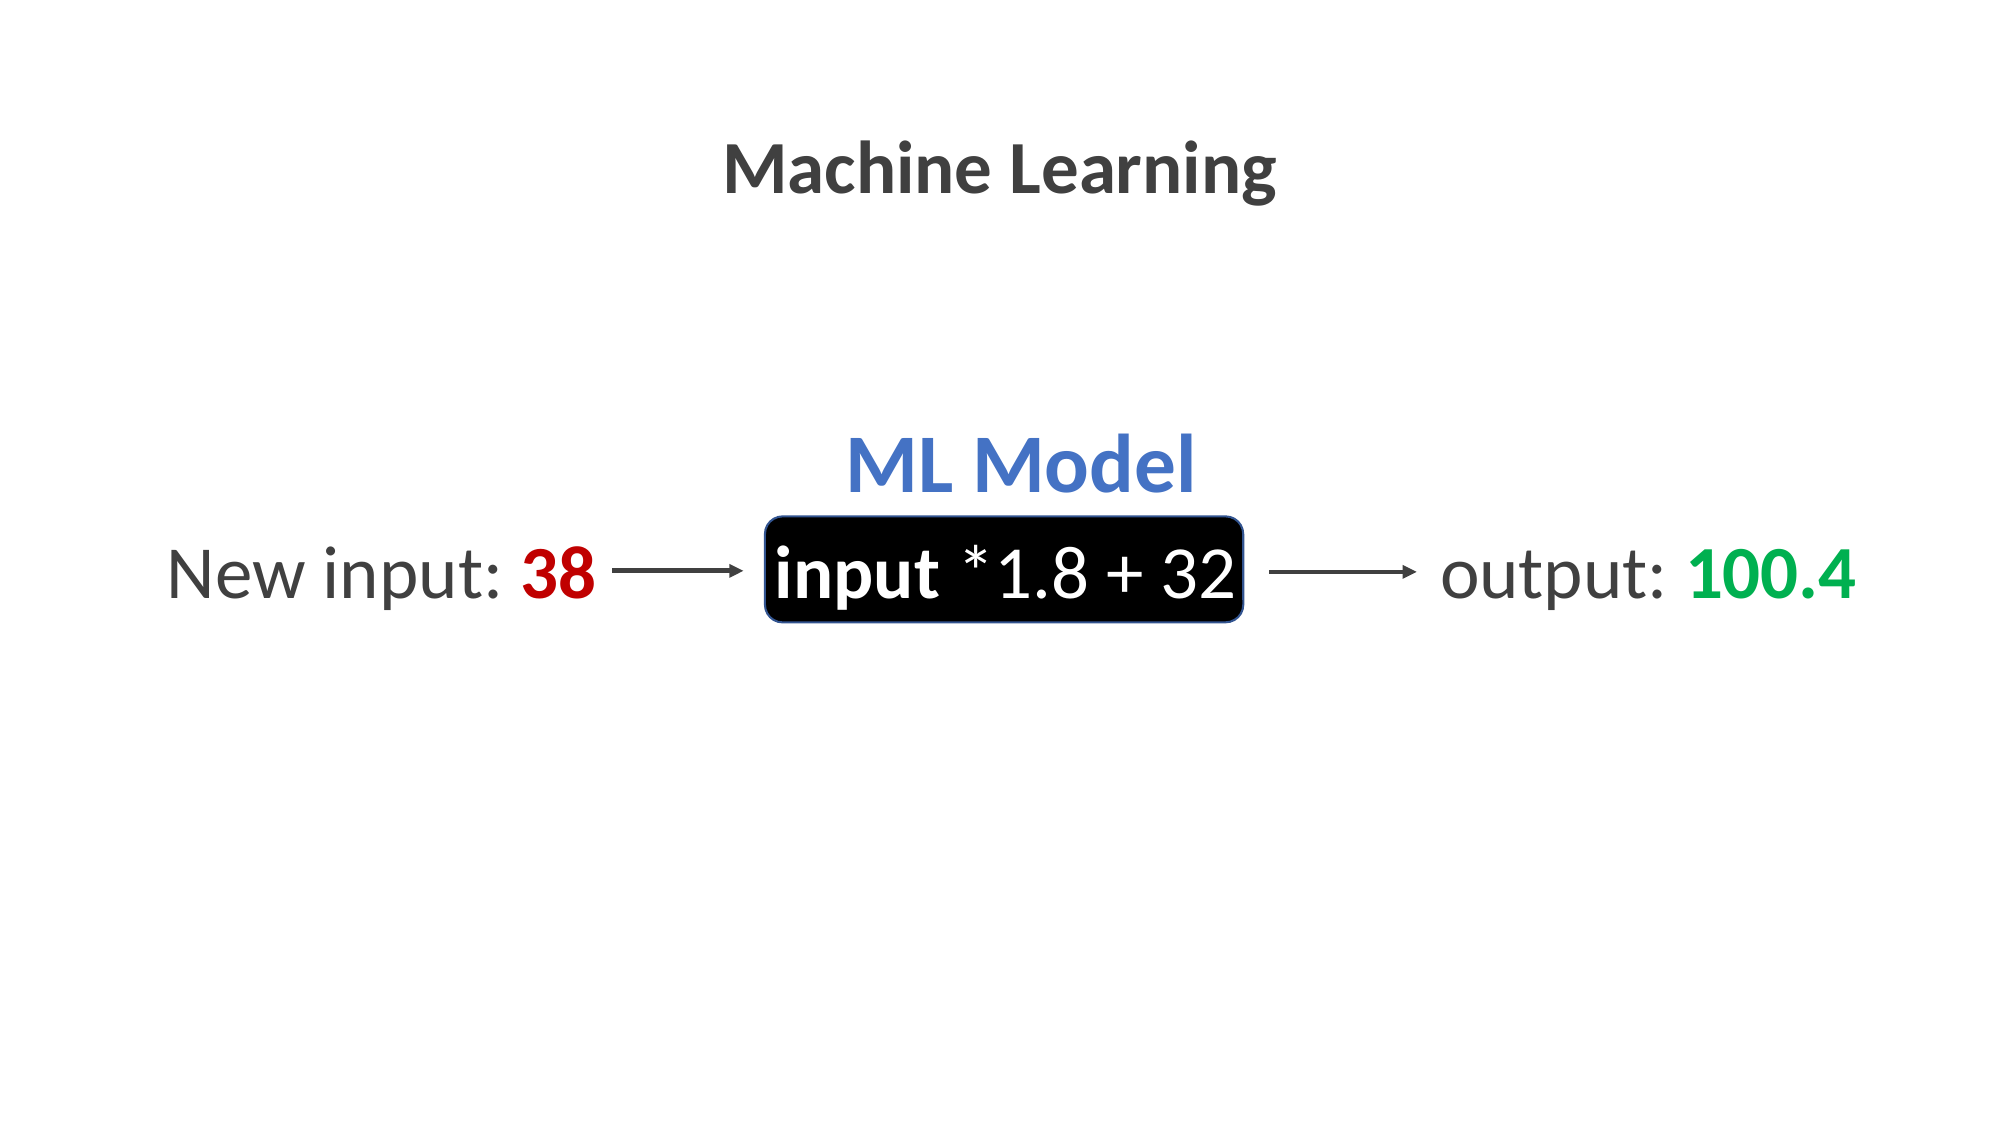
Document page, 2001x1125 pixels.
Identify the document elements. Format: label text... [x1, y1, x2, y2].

text_box Machine Learning [447, 111, 1553, 217]
text_box output: 100.4 [1425, 516, 1872, 621]
text_box ML Model [830, 402, 1213, 517]
text_box input *1.8 + 32 [743, 516, 1257, 622]
text_box New input: 38 [151, 516, 612, 621]
